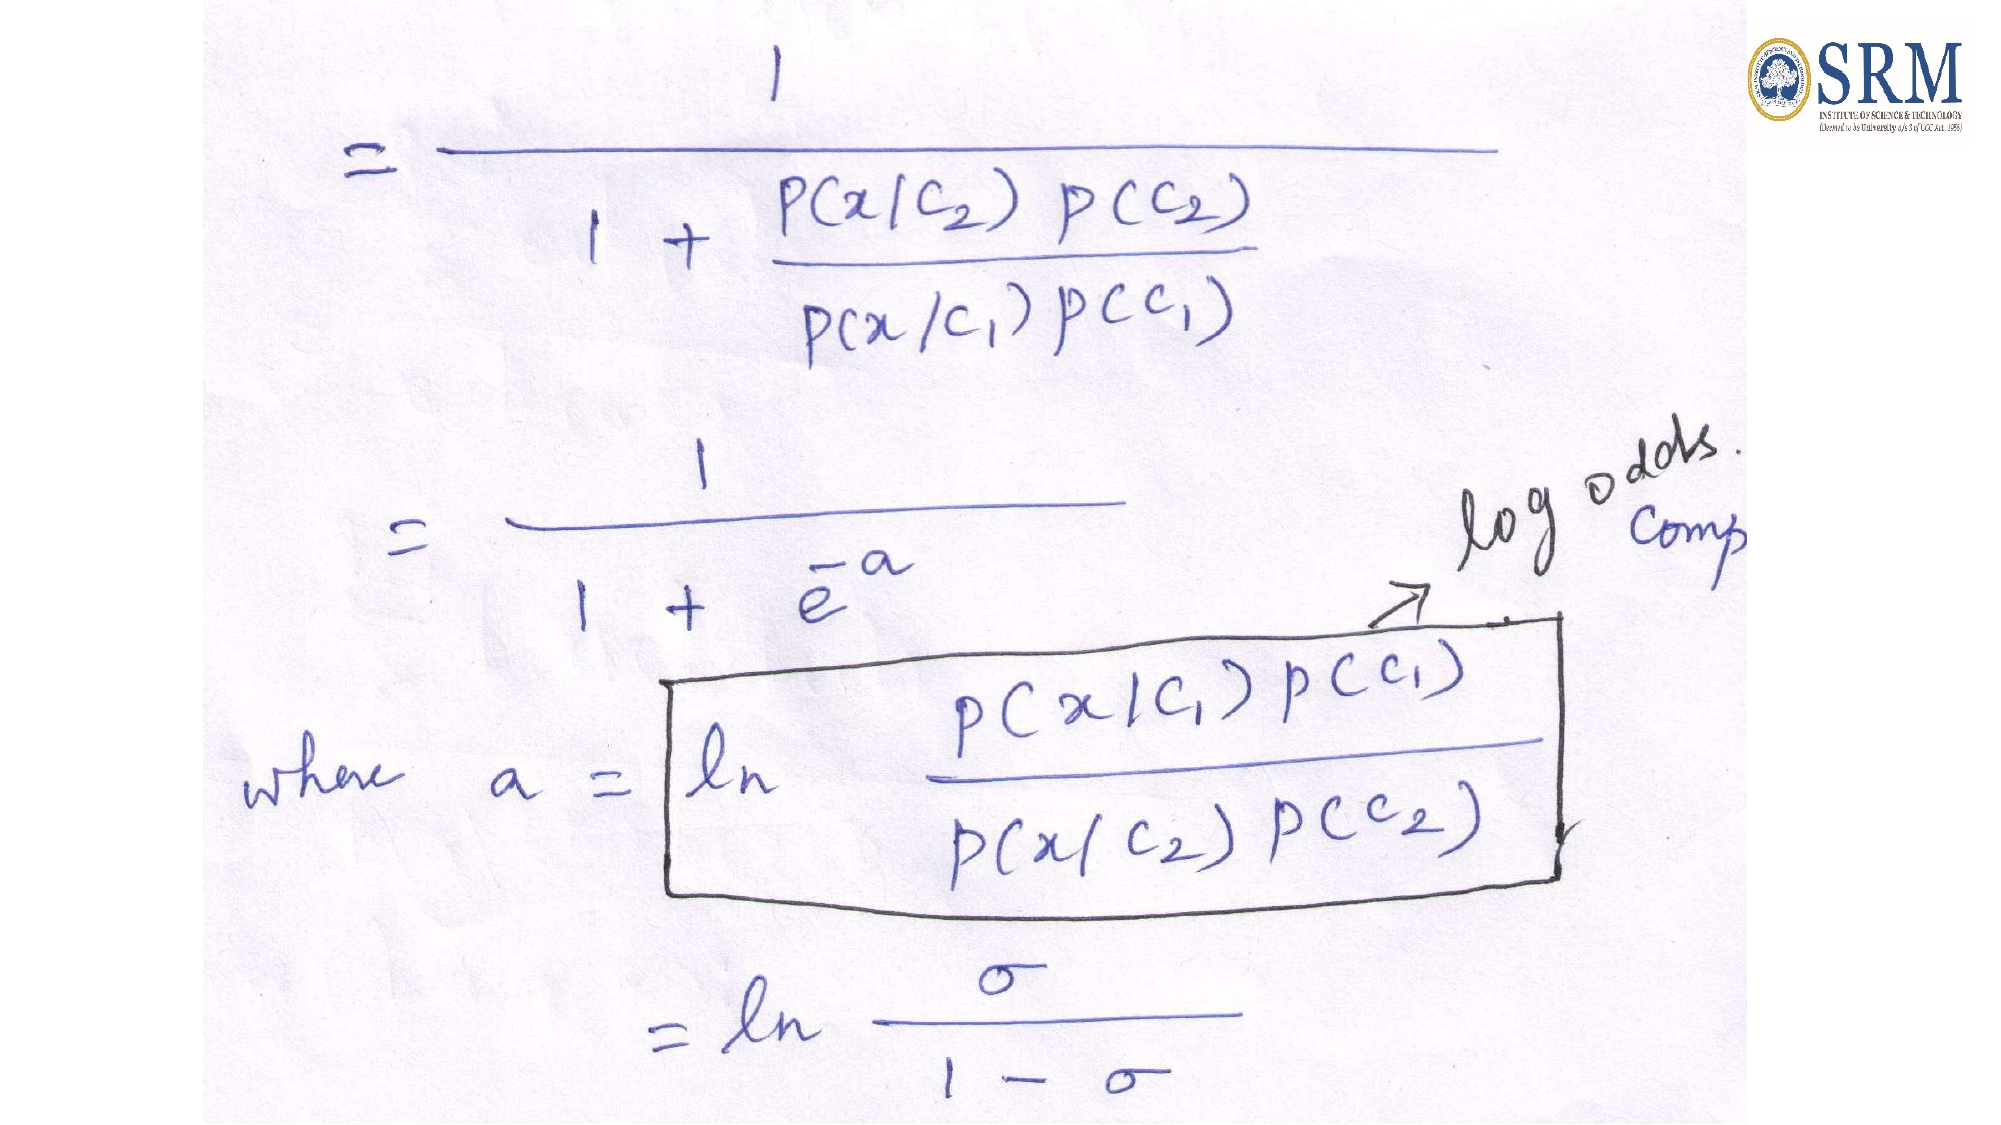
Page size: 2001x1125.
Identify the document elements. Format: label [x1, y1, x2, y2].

picture [203, 0, 1970, 1124]
